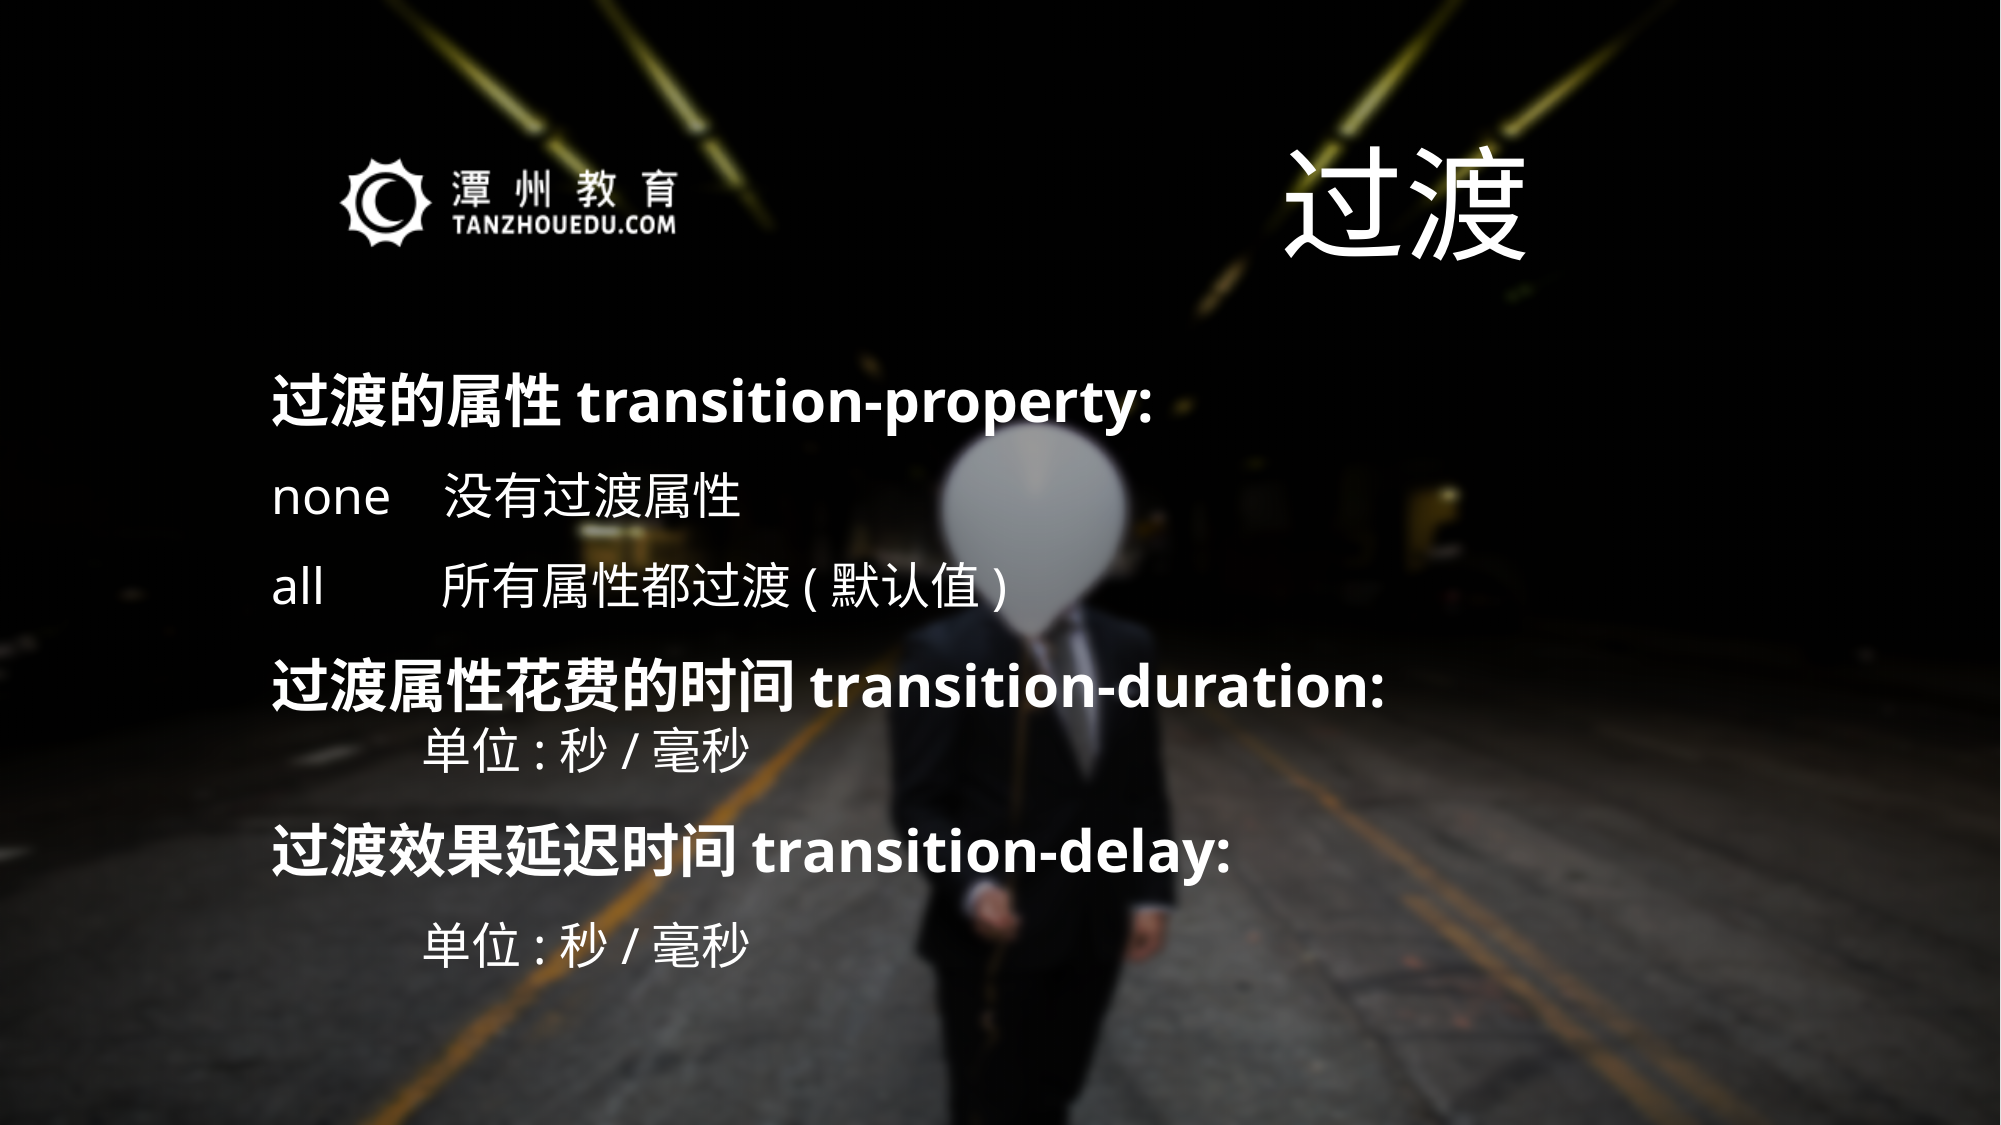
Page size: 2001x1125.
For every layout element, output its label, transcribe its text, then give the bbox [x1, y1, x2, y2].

text_box 过渡的属性transition-property: none 没有过渡属性 all 所有属性都过渡(默认值) 过渡属性花费的时间transition-duration: 单位:秒/毫秒 过渡效果延迟时间transition-delay: 单位:秒/毫秒 [256, 356, 1780, 982]
picture [0, 0, 2001, 1125]
text_box 过渡 [1265, 119, 1545, 284]
